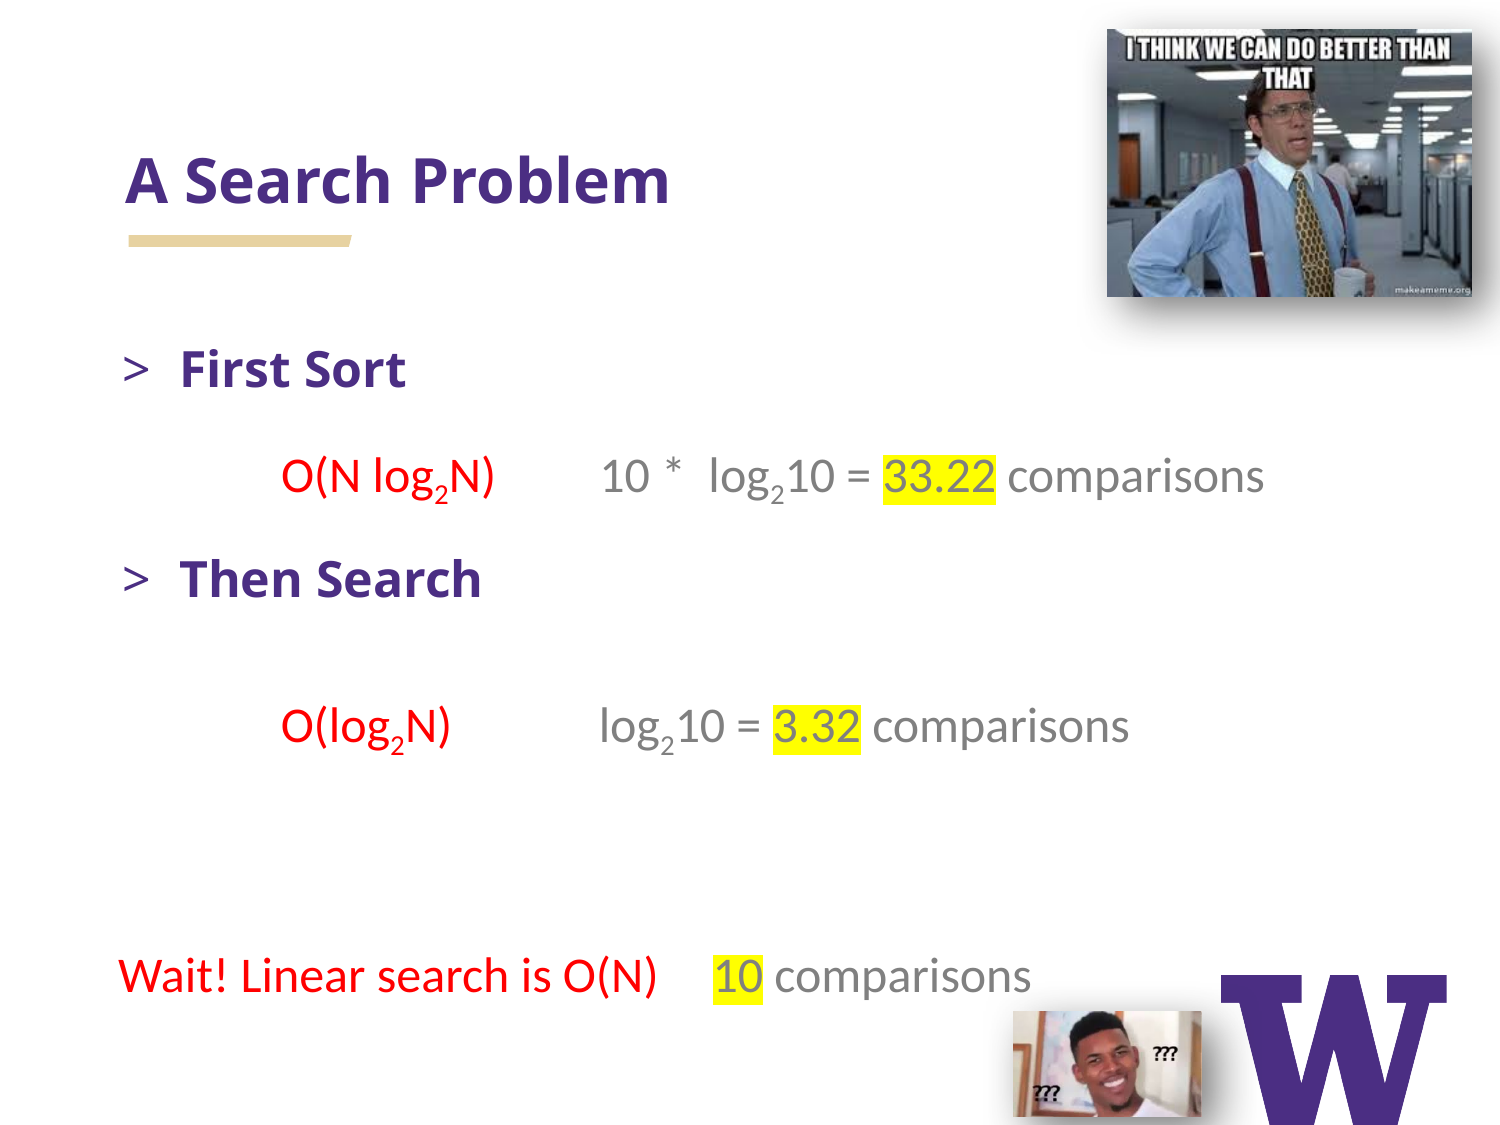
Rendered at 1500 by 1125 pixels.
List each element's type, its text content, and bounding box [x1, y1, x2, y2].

title A Search Problem [110, 60, 1092, 224]
picture [128, 235, 352, 247]
text_box 10 * log210 = 33.22 comparisons [584, 435, 1281, 519]
text_box Wait! Linear search is O(N) [103, 935, 675, 1010]
picture [1107, 29, 1472, 298]
picture [1221, 990, 1447, 1125]
text_box O(N log2N) [266, 435, 512, 519]
picture [1013, 1010, 1202, 1117]
text_box 10 comparisons [697, 935, 1048, 1010]
list First Sort Then Search [108, 330, 1453, 990]
text_box log210 = 3.32 comparisons [583, 685, 1145, 769]
text_box O(log2N) [266, 685, 468, 769]
